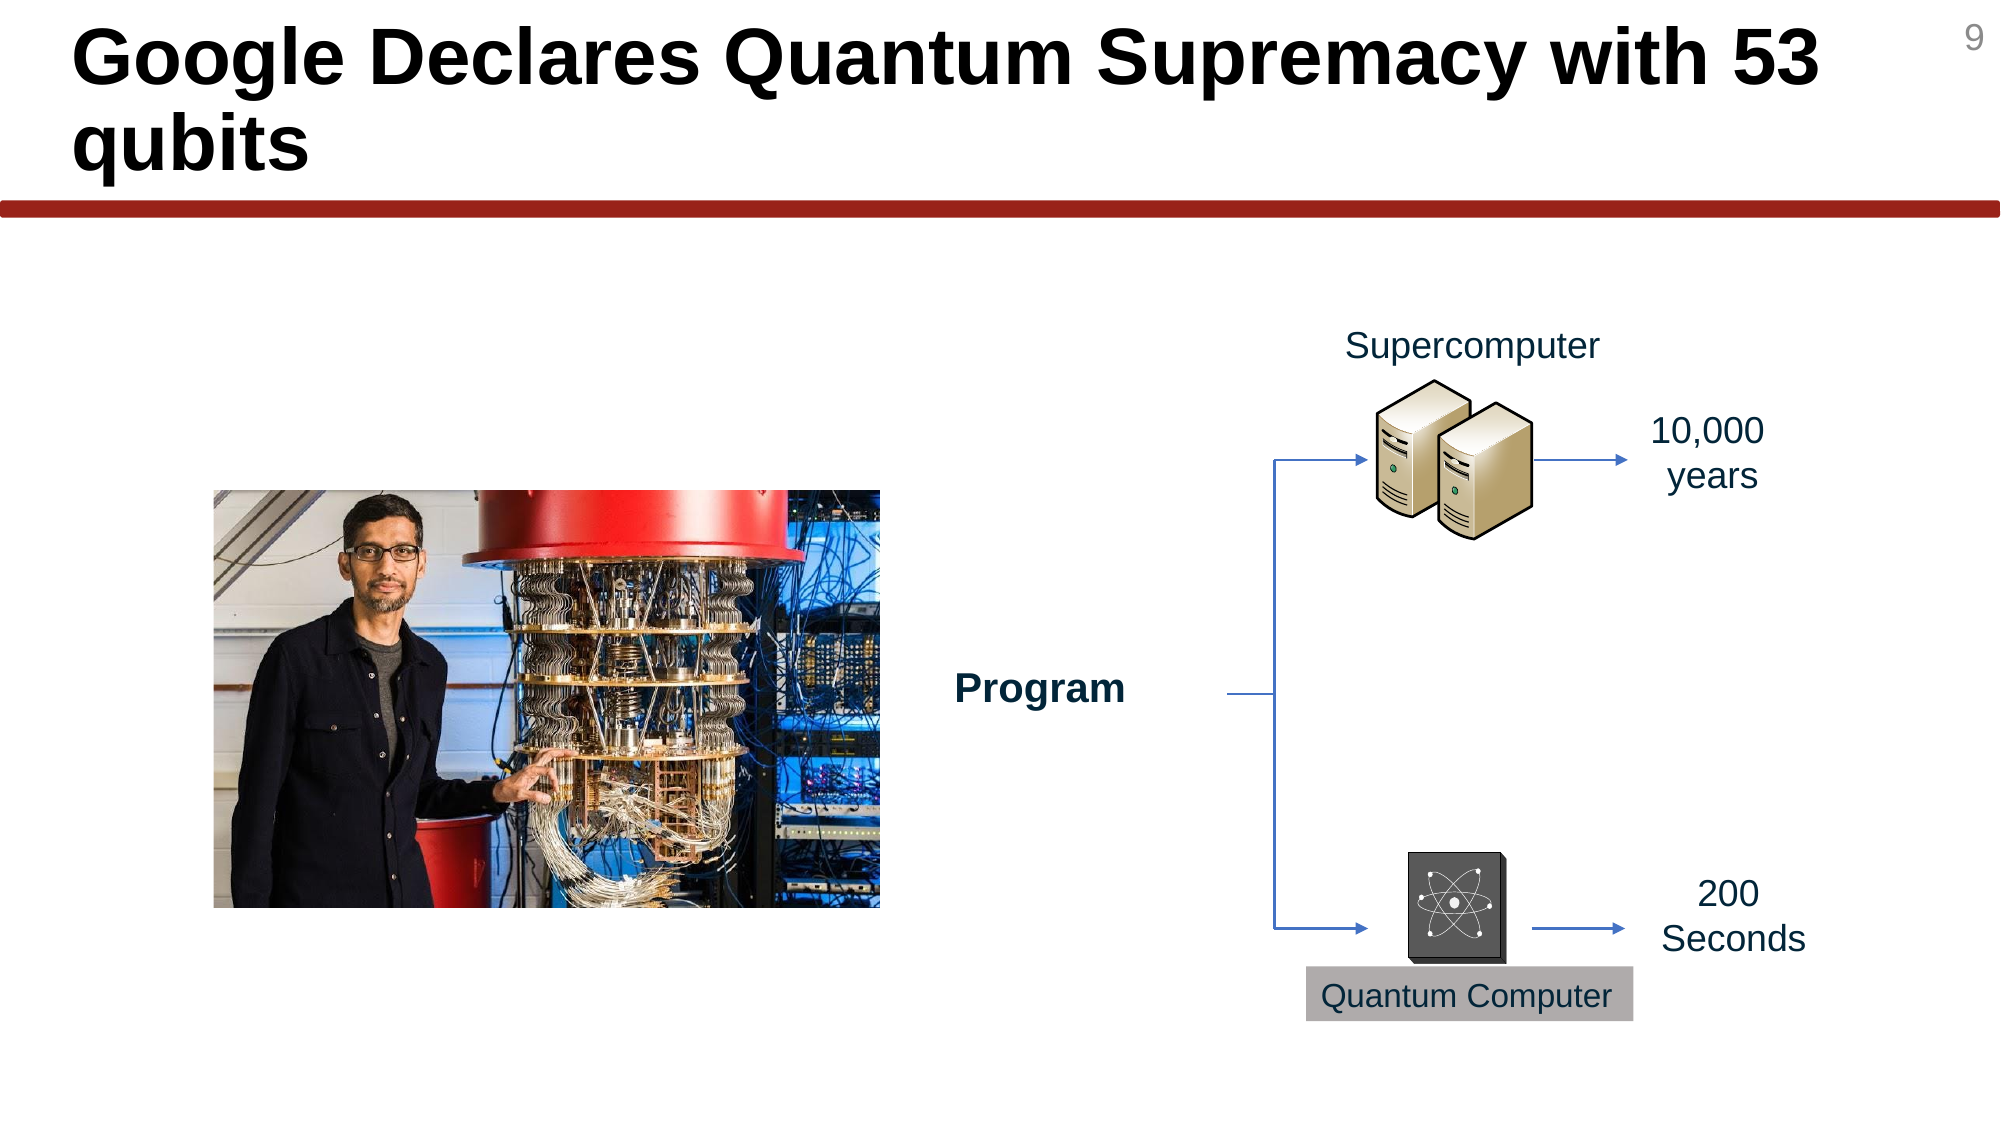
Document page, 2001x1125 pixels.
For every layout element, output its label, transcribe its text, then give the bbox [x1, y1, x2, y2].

title Google Declares Quantum Supremacy with 53 qubits [56, 7, 2000, 196]
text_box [938, 313, 1823, 1022]
slide_number 9 [1920, 0, 2000, 72]
picture [213, 490, 881, 908]
